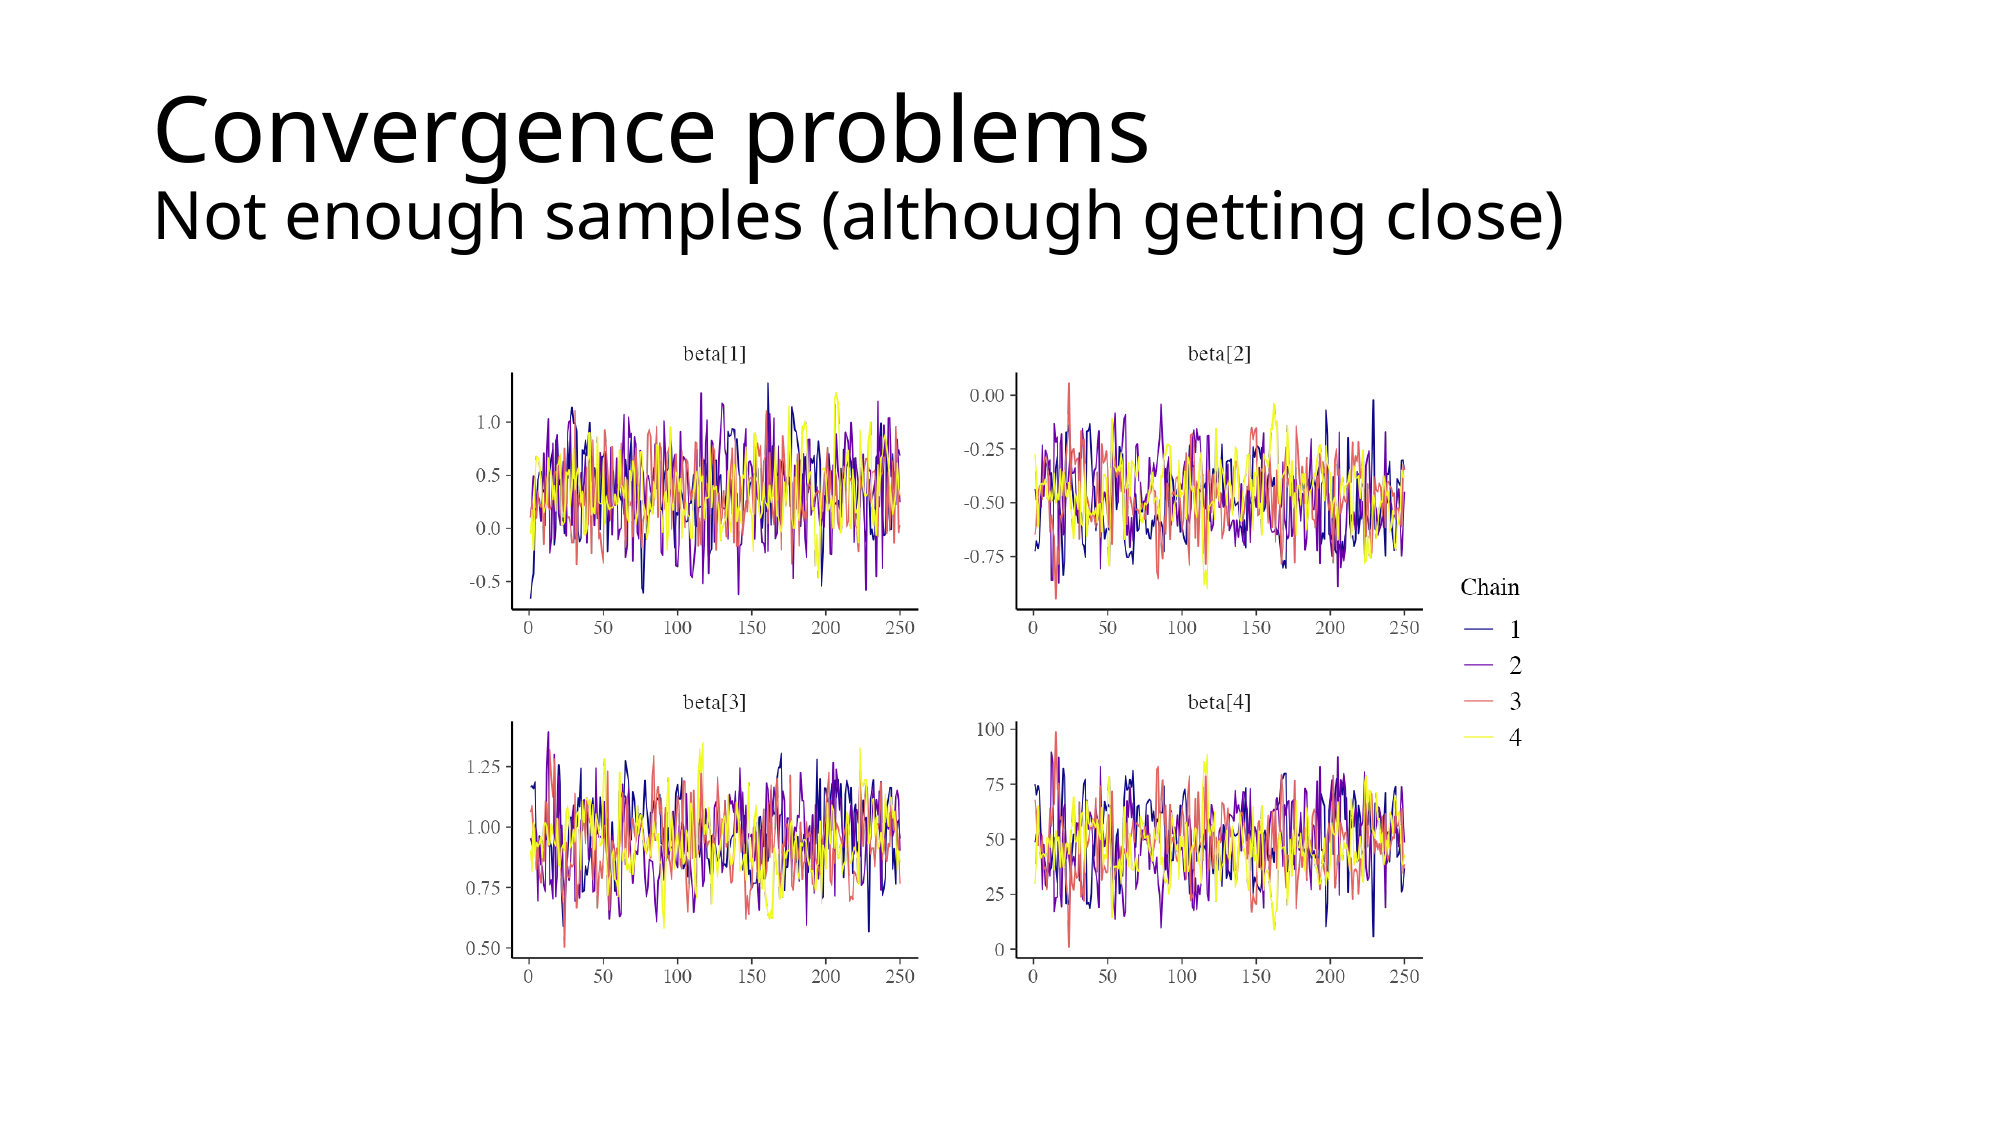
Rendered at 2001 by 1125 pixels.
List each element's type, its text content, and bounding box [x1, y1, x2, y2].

title Convergence problems Not enough samples (although getting close) [137, 59, 1863, 278]
picture [453, 321, 1547, 998]
